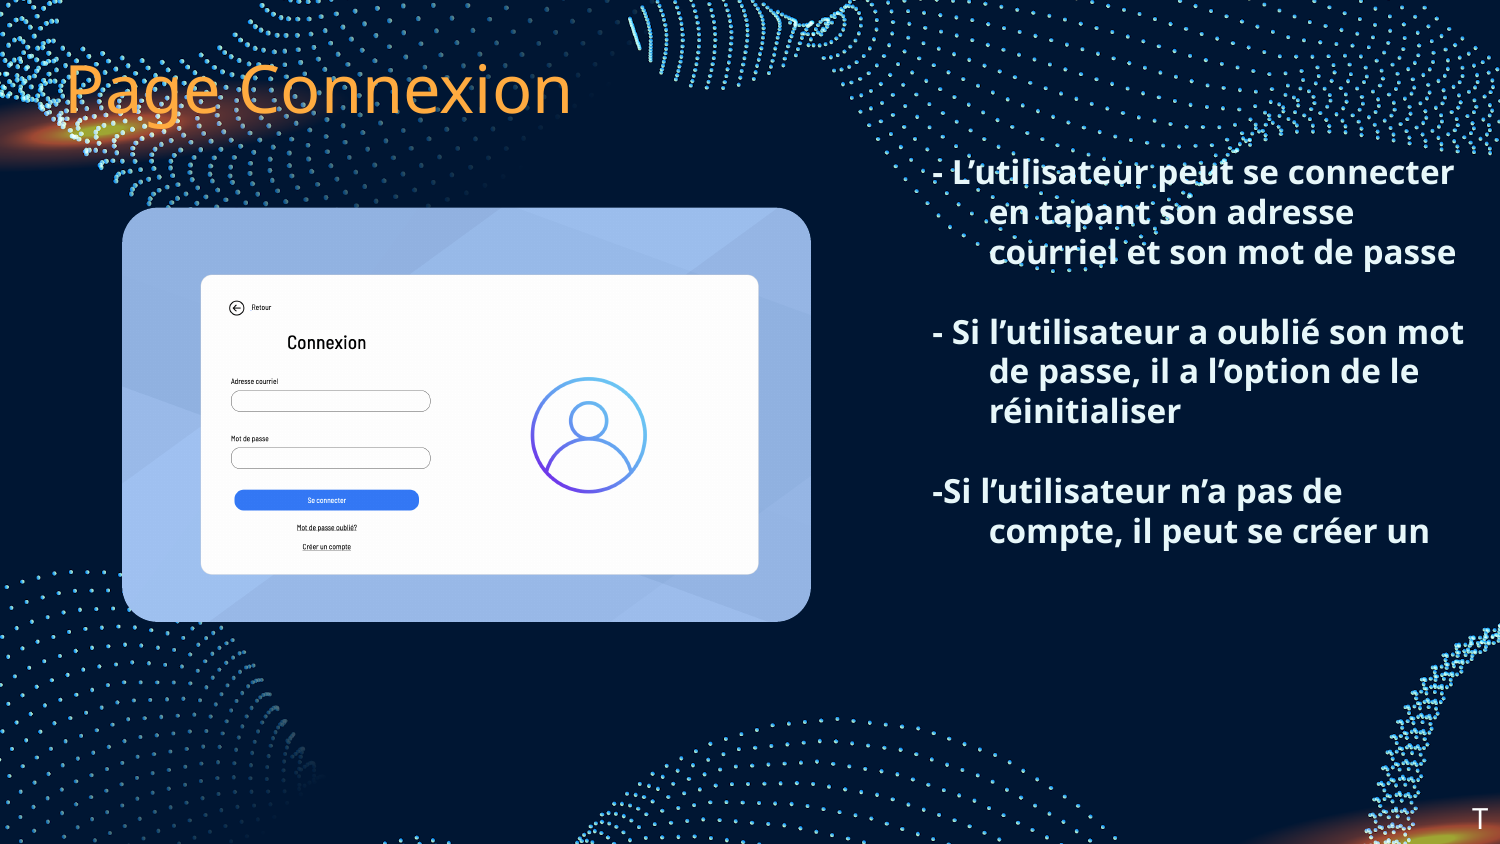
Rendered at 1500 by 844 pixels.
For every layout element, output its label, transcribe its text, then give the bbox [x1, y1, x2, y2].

text_box T [1457, 792, 1500, 843]
picture [0, 0, 1500, 844]
text_box Page Connexion [49, 31, 1041, 124]
text_box - L’utilisateur peut se connecter en tapant son adresse courriel et son mot de passe - Si l’utilisateur a oublié son mot de passe, il a l’option de le réinitialiser -Si l’utilisateur n’a pas de compte, il peut se créer un [898, 136, 1484, 825]
